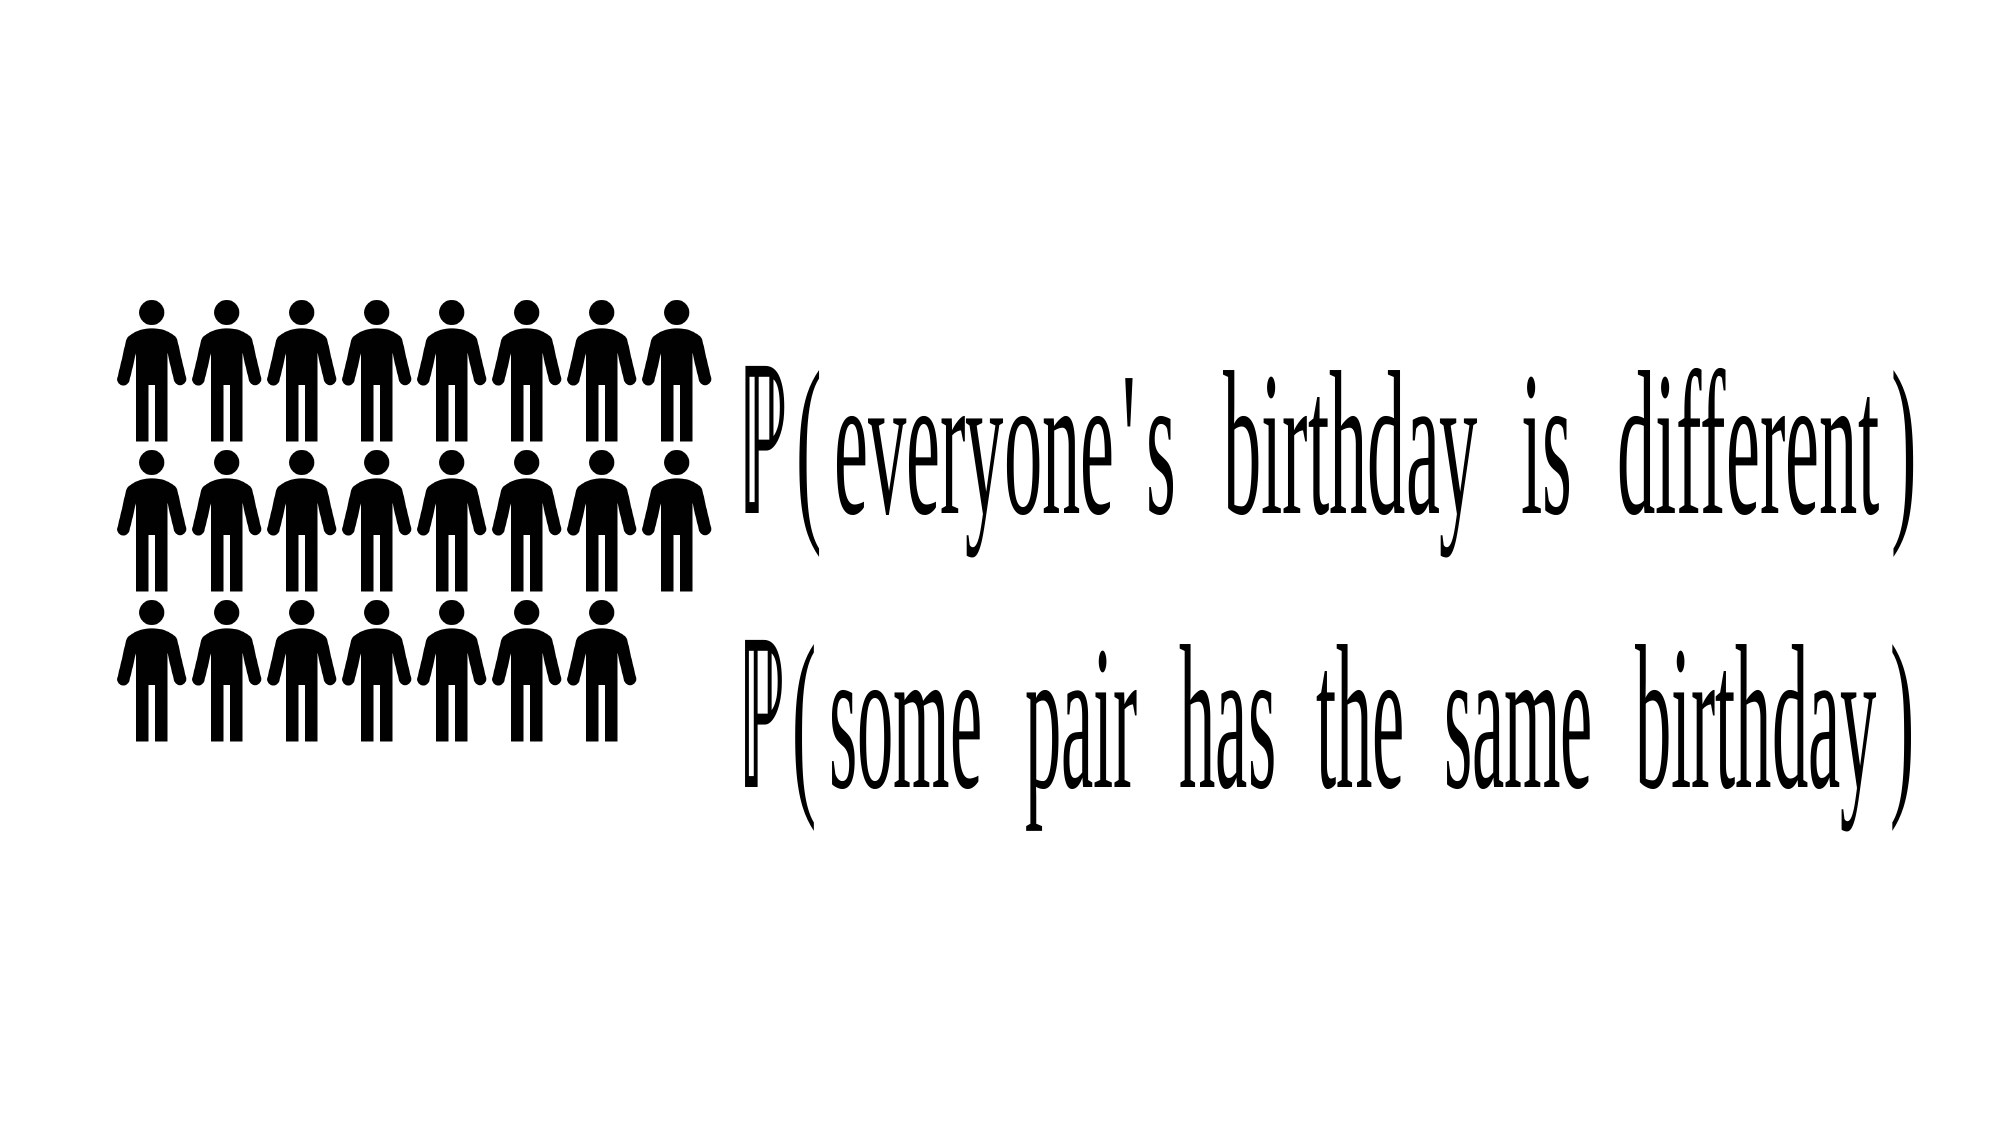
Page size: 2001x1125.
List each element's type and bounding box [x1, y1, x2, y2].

picture [76, 295, 752, 746]
list [76, 295, 151, 445]
